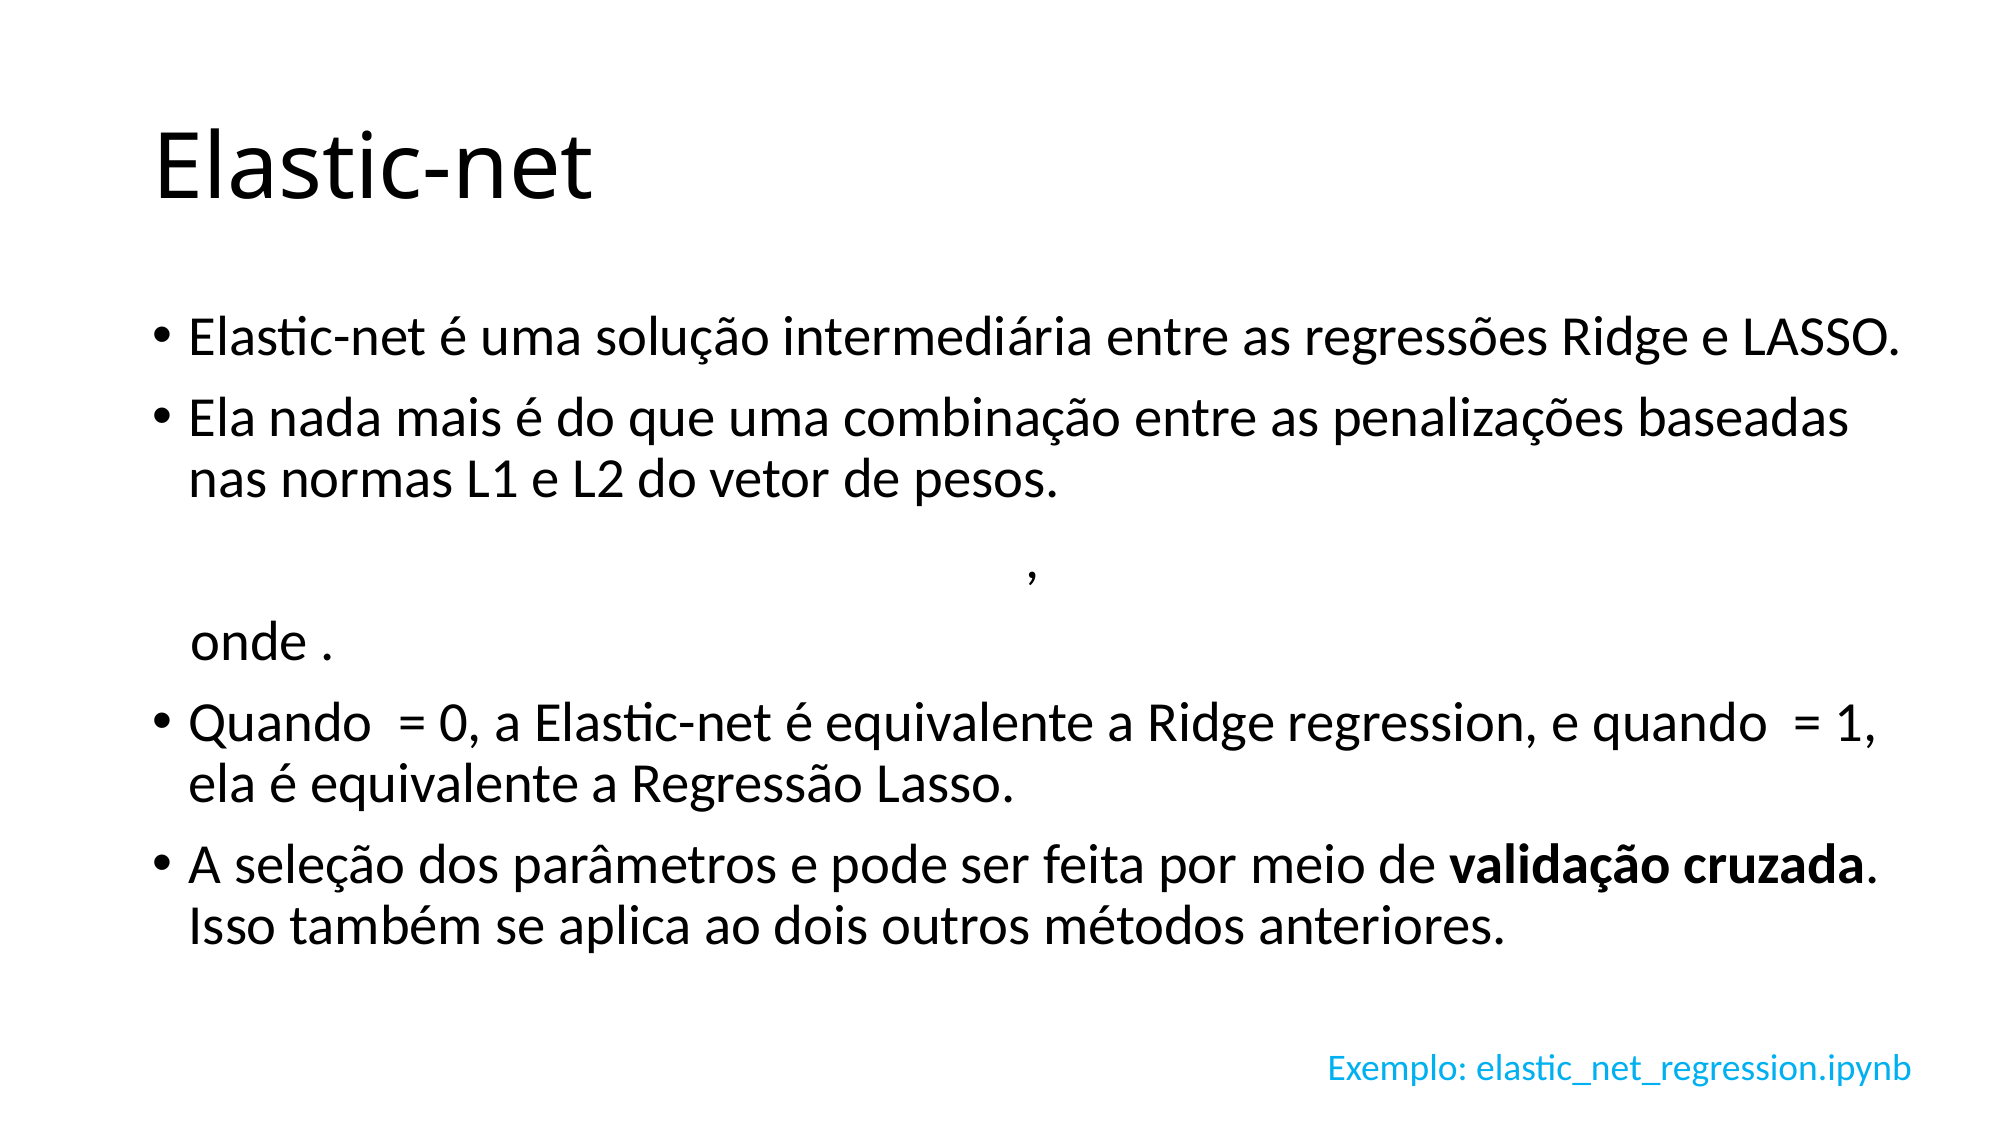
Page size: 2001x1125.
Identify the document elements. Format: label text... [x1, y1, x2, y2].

text_box Exemplo: elastic_net_regression.ipynb [1312, 1035, 1928, 1096]
title Elastic-net [137, 59, 1863, 278]
